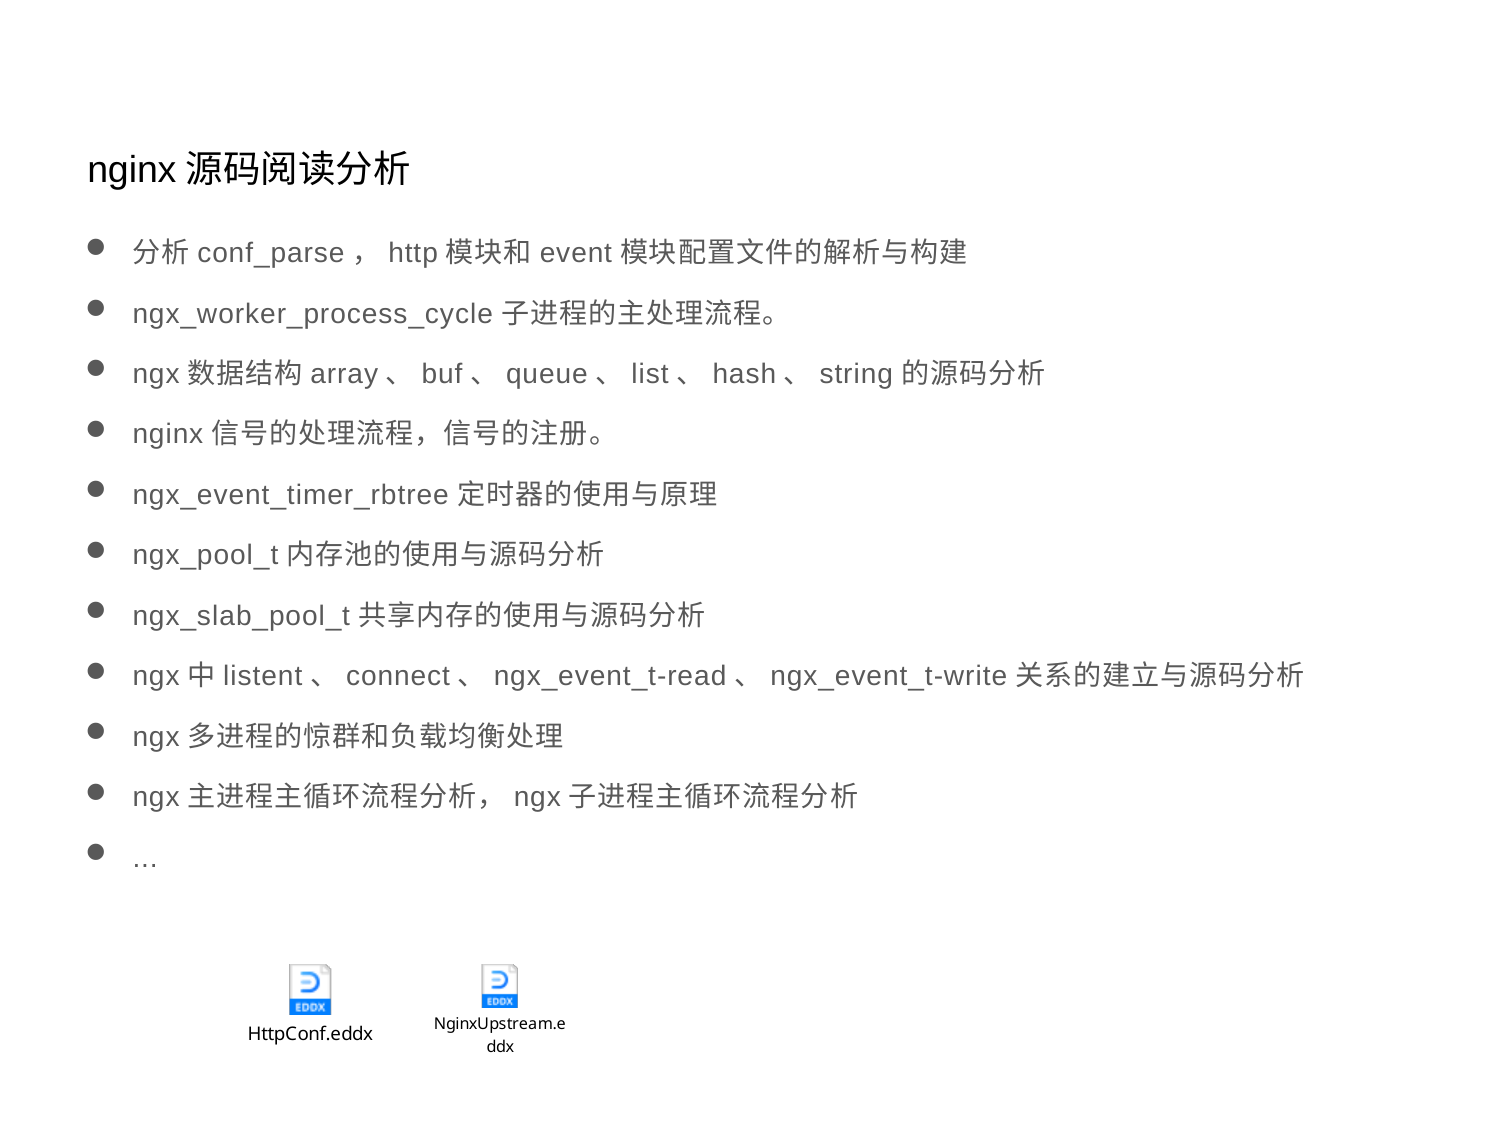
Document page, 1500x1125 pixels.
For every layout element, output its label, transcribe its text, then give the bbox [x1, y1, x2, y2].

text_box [431, 963, 569, 1059]
text_box nginx源码阅读分析 [72, 137, 426, 197]
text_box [230, 963, 390, 1074]
text_box 分析conf_parse，http模块和event模块配置文件的解析与构建 ngx_worker_process_cycle子进程的主处理流程。 ngx数据结构array、buf、queue、list、hash、string的源码分析 nginx信号的处理流程，信号的注册。 ngx_event_timer_rbtree定时器的使用与原理 ngx_pool_t内存池的使用与源码分析 ngx_slab_pool_t共享内存的使用与源码分析 ngx中listent、connect、ngx_event_t-read、ngx_event_t-write关系的建立与源码分析 ngx多进程的惊群和负载均衡处理 ngx主进程主循环流程分析，ngx子进程主循环流程分析 ... [76, 219, 1427, 1059]
